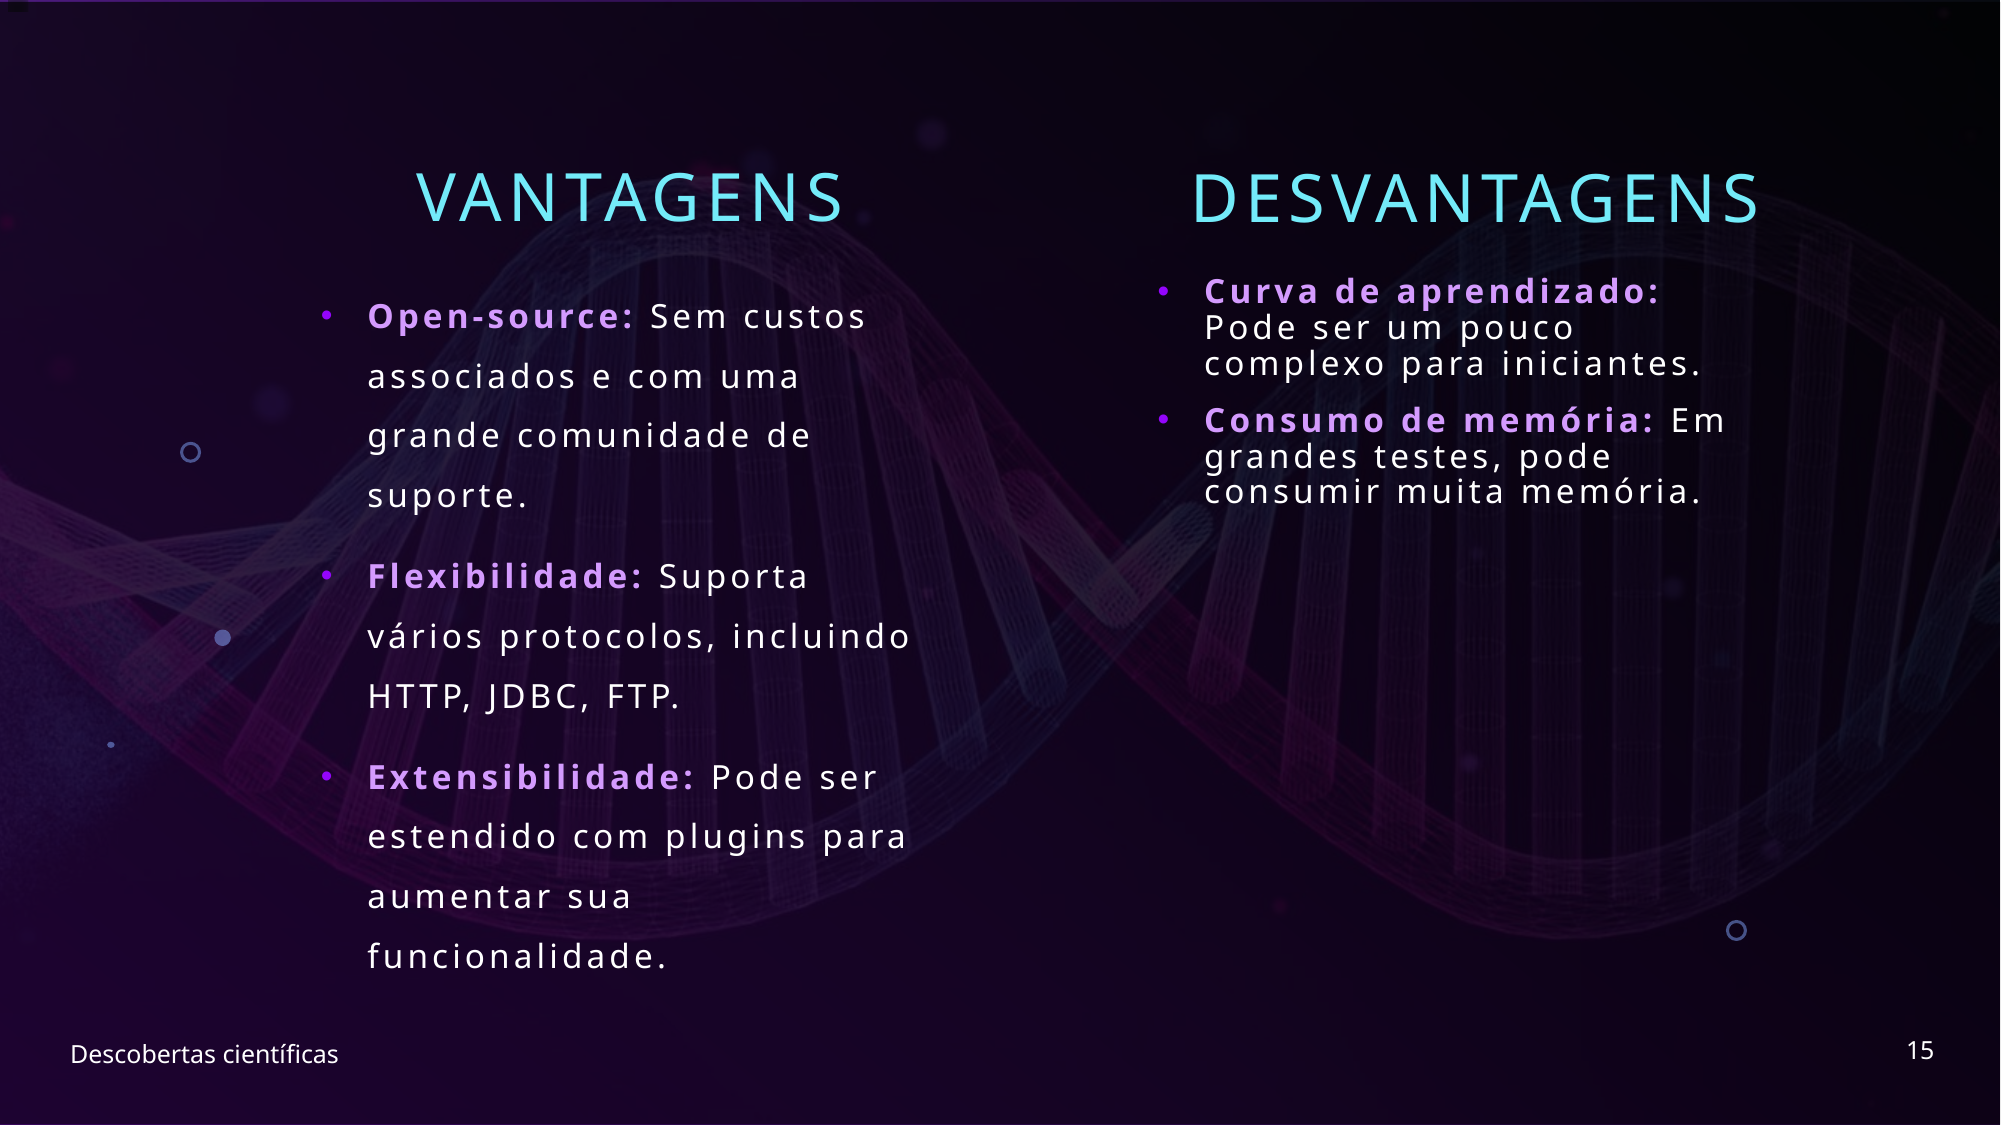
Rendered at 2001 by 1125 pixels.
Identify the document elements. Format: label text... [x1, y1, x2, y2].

list Open-source: Sem custos associados e com uma grande comunidade de suporte. Flexibilidade: Suporta vários protocolos, incluindo HTTP, JDBC, FTP. Extensibilidade: Pode ser estendido com plugins para aumentar sua funcionalidade. [305, 267, 948, 945]
list VANTAGENS [305, 158, 955, 242]
slide_number 15 [1499, 1021, 1950, 1082]
list Curva de aprendizado: Pode ser um pouco complexo para iniciantes. Consumo de memória: Em grandes testes, pode consumir muita memória. [1142, 267, 1785, 945]
list DESVANTAGENS [1142, 158, 1808, 244]
footer Descobertas científicas [55, 1023, 731, 1084]
